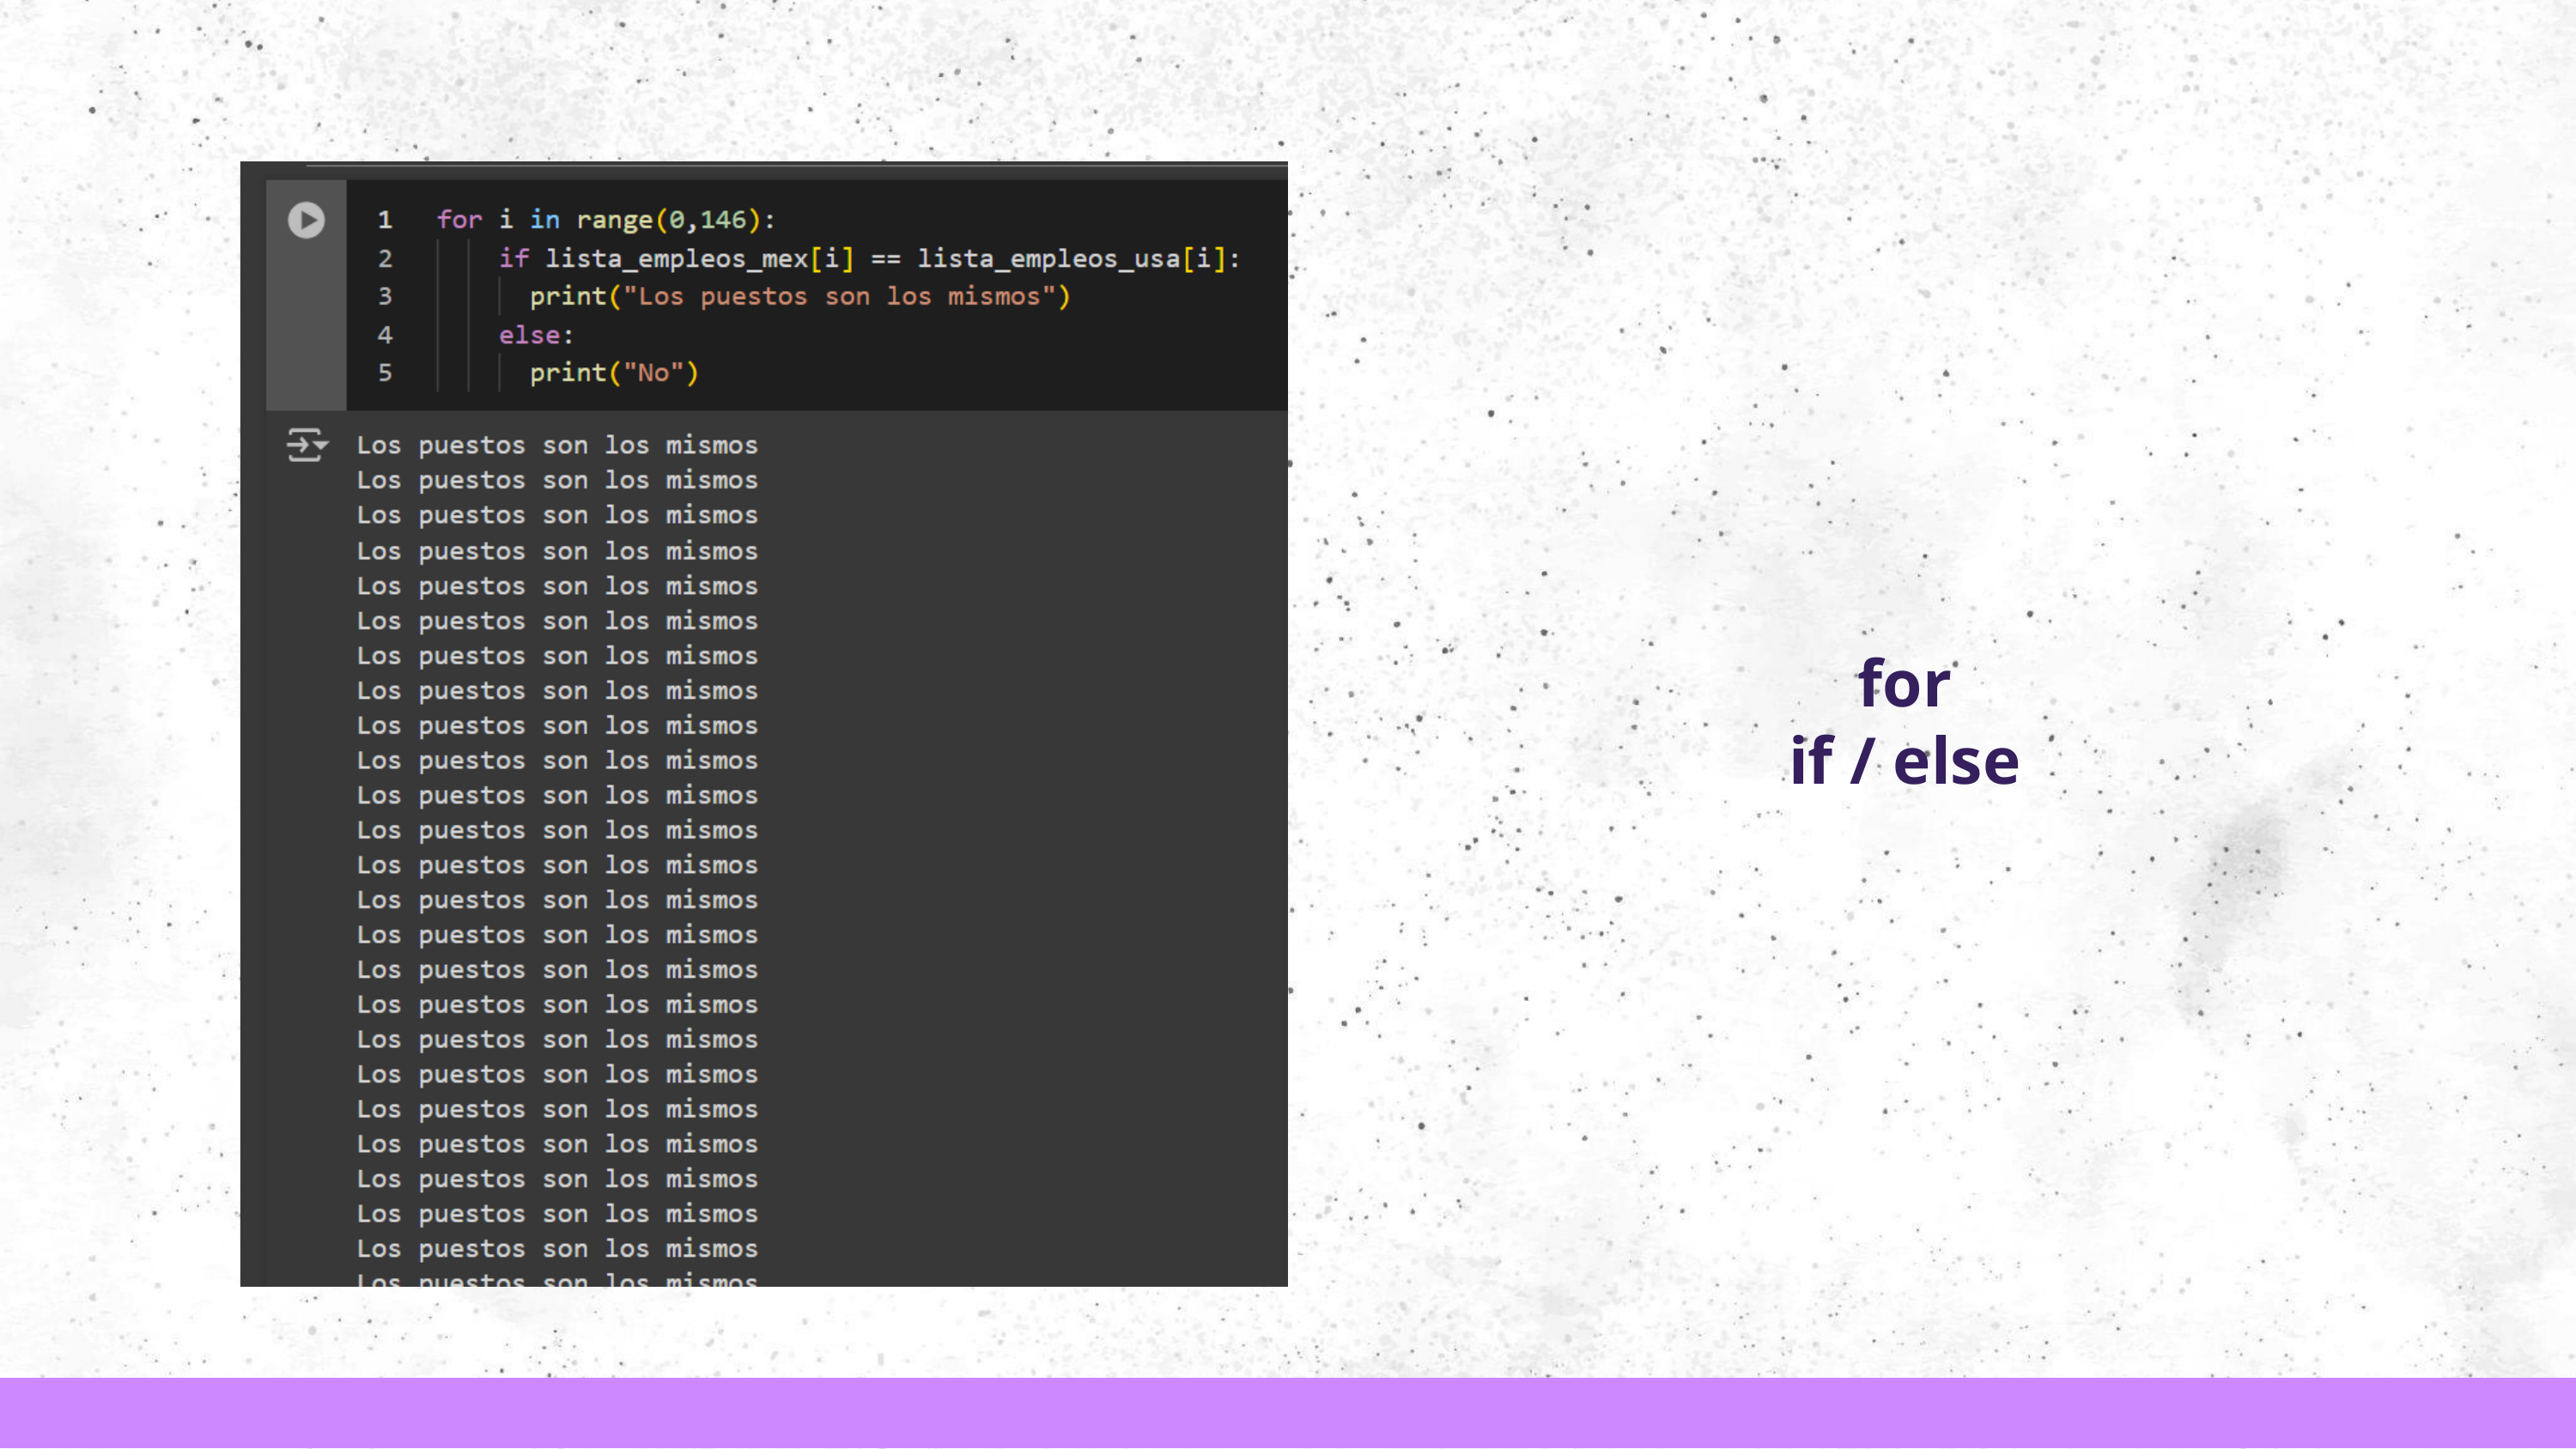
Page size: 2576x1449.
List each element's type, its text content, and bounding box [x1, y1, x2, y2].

text_box [0, 0, 2576, 1378]
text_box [0, 1378, 2576, 1449]
text_box [240, 161, 1288, 1287]
text_box for if / else [1566, 642, 2244, 797]
